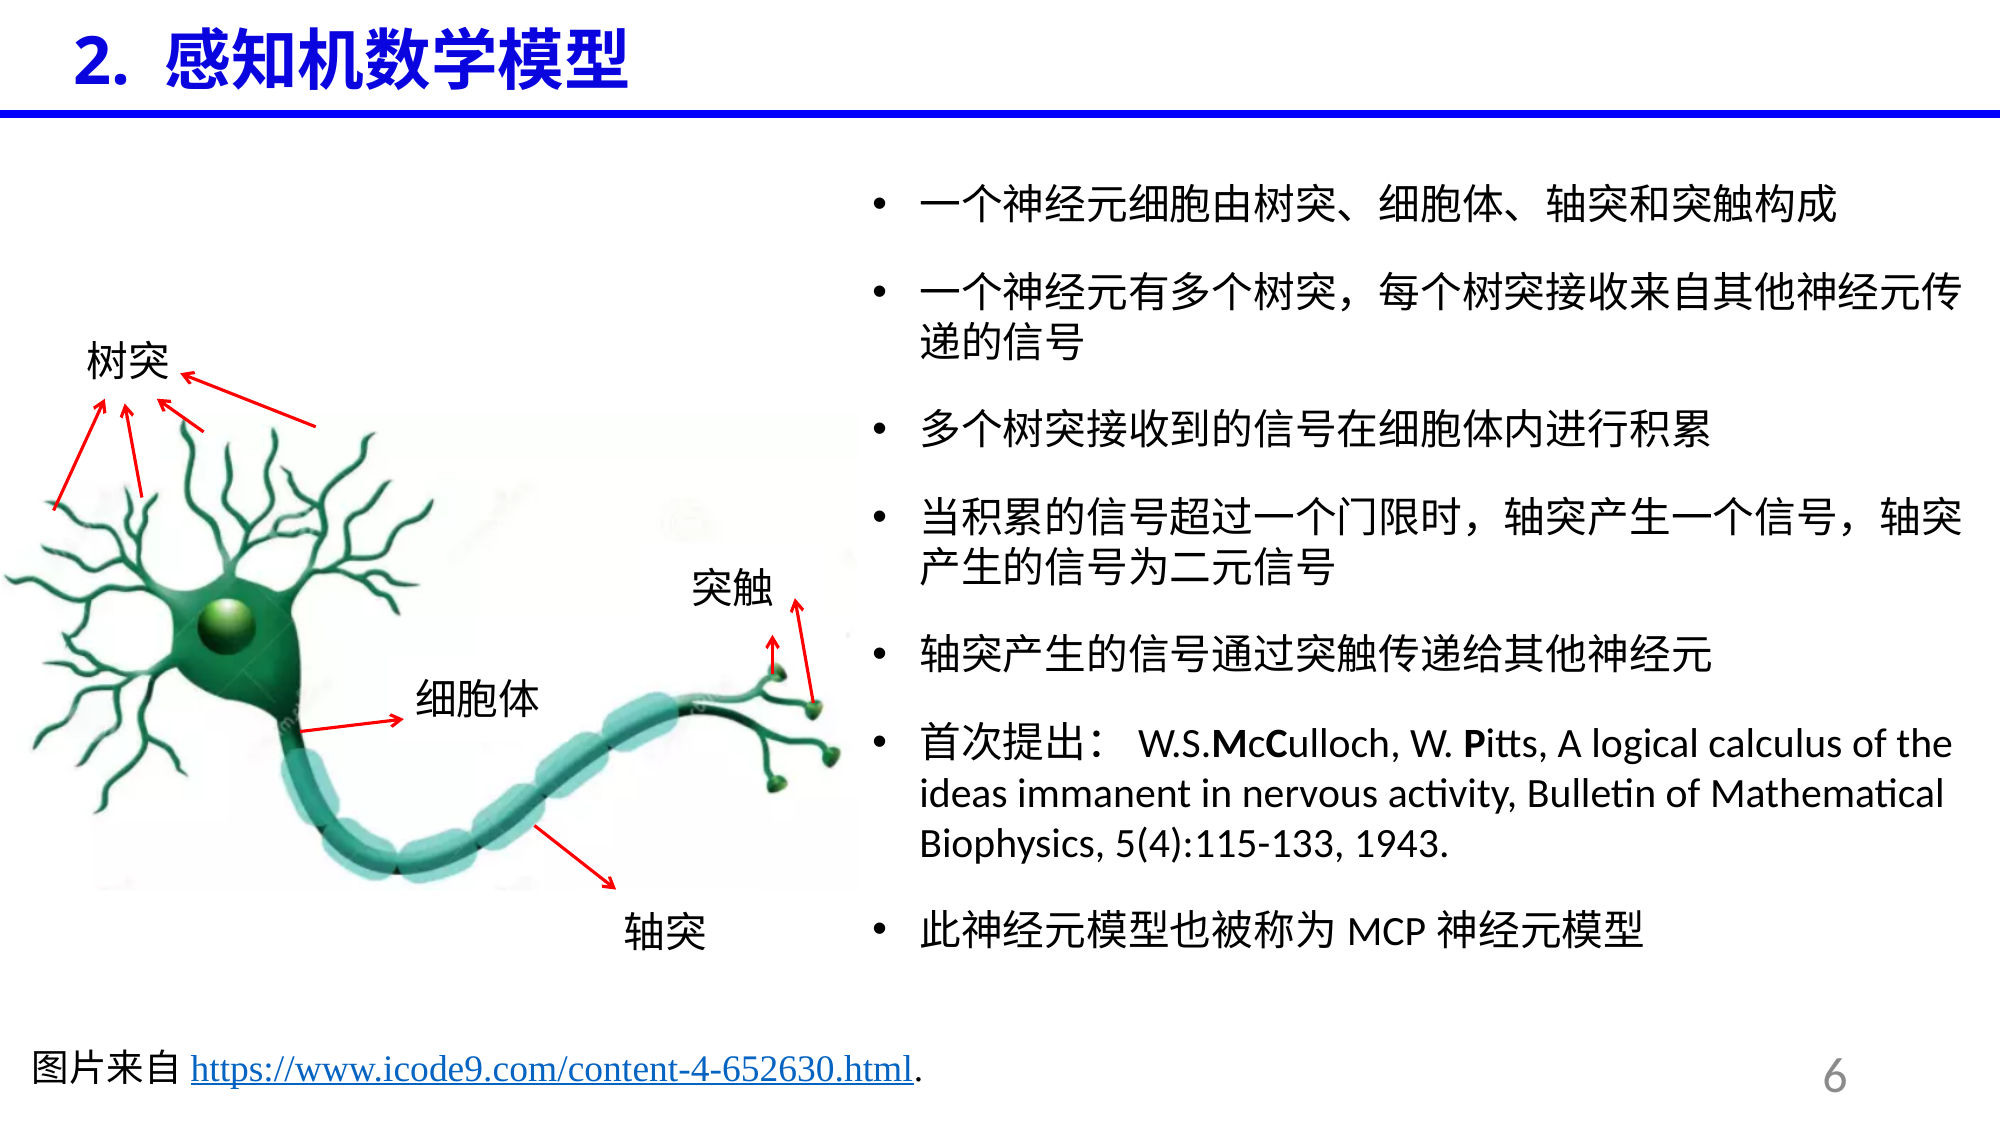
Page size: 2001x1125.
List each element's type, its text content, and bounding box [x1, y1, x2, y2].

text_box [300, 719, 404, 732]
text_box 轴突 [574, 901, 757, 975]
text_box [124, 403, 142, 498]
text_box 图片来自https://www.icode9.com/content-4-652630.html. [16, 1036, 948, 1096]
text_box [180, 373, 316, 427]
text_box 2. 感知机数学模型 [59, 10, 1308, 106]
picture [1, 412, 858, 901]
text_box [53, 398, 105, 511]
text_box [156, 398, 204, 432]
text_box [794, 598, 814, 704]
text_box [534, 825, 617, 890]
text_box 一个神经元细胞由树突、细胞体、轴突和突触构成 一个神经元有多个树突，每个树突接收来自其他神经元传递的信号 多个树突接收到的信号在细胞体内进行积累 当积累的信号超过一个门限时，轴突产生一个信号，轴突产生的信号为二元信号 轴突产生的信号通过突触传递给其他神经元 首次提出：W.S.McCulloch, W. Pitts, A logical calculus of the ideas immanent in nervous activity, Bulletin of Mathematical Biophysics, 5(4):115-133, 1943. 此神经元模型也被称为MCP神经元模型 [857, 170, 1997, 961]
text_box 树突 [64, 316, 194, 404]
slide_number 6 [1412, 1042, 1863, 1103]
